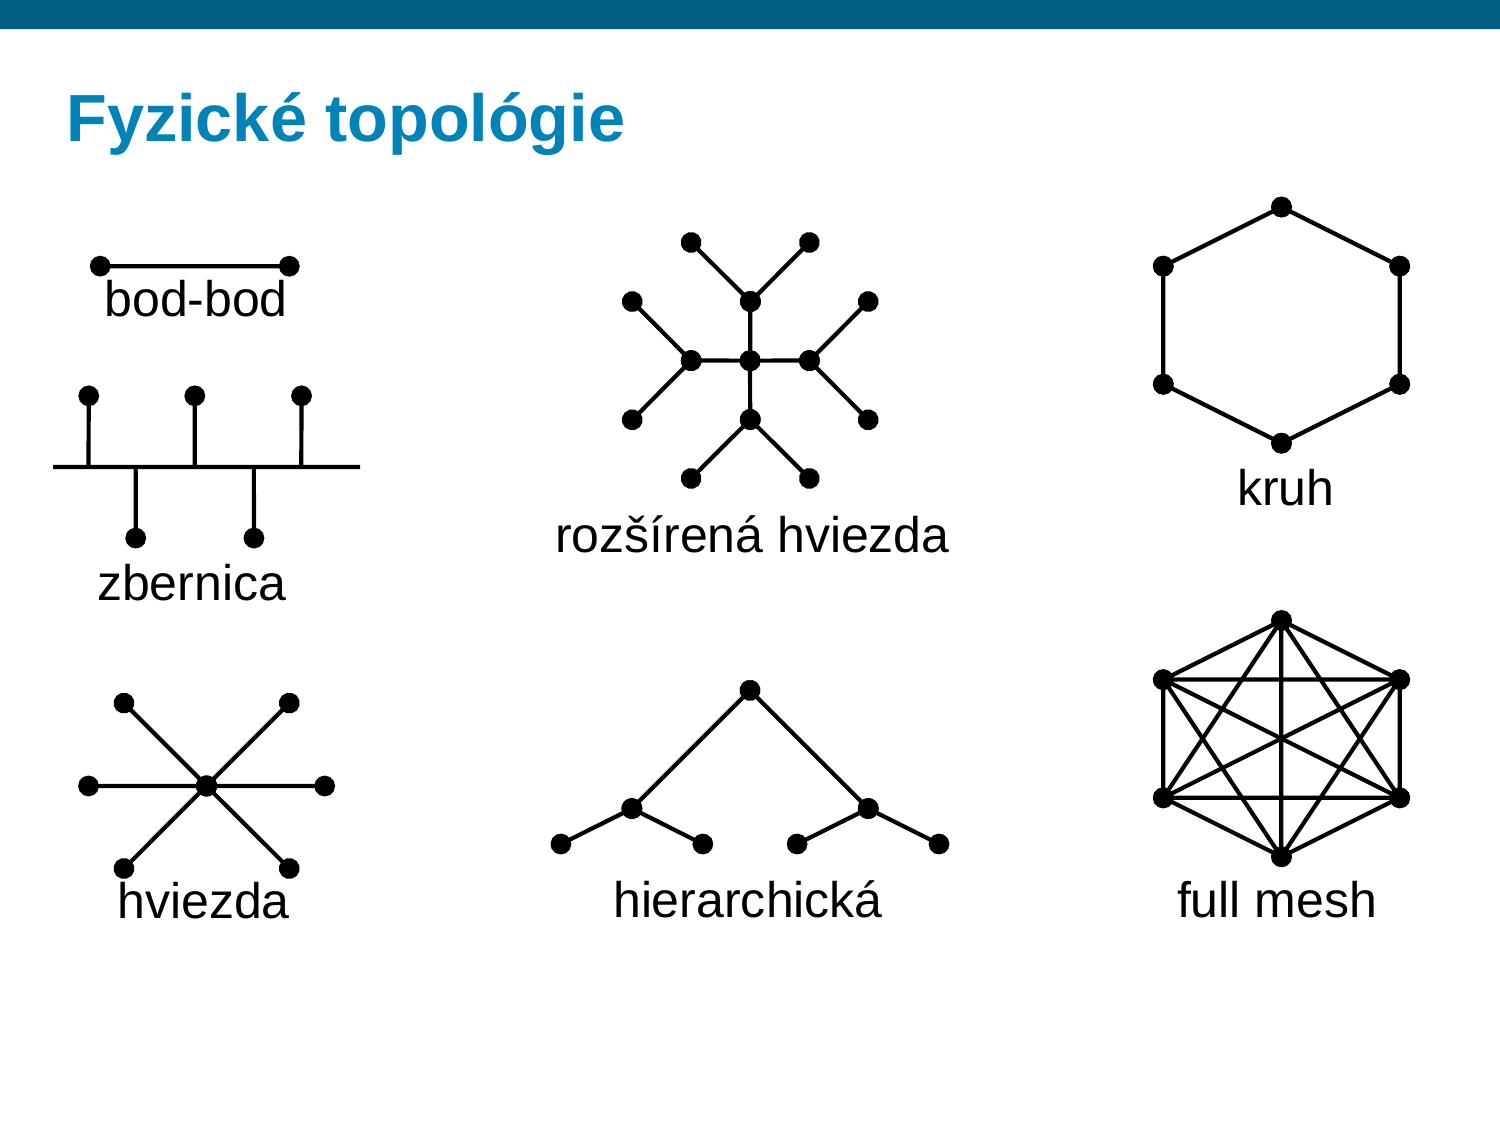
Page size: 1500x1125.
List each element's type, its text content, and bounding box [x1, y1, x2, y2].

text_box [786, 798, 879, 855]
text_box [758, 427, 820, 489]
text_box [125, 466, 147, 549]
text_box [214, 794, 300, 868]
text_box [550, 798, 643, 855]
text_box bod-bod [89, 266, 303, 335]
text_box [114, 693, 199, 778]
text_box [622, 291, 702, 371]
text_box [1152, 373, 1272, 440]
text_box [681, 232, 761, 312]
text_box kruh [1222, 454, 1350, 524]
text_box [78, 775, 196, 797]
text_box [1152, 669, 1174, 787]
text_box [799, 350, 879, 430]
text_box [243, 466, 265, 549]
text_box [78, 385, 100, 467]
text_box [758, 232, 820, 294]
text_box [641, 813, 714, 855]
text_box [1152, 255, 1174, 373]
text_box [218, 775, 336, 797]
title Fyzické topológie [53, 50, 1447, 163]
text_box [1271, 196, 1390, 262]
text_box [114, 776, 217, 868]
text_box [1271, 373, 1411, 454]
text_box full mesh [1162, 867, 1392, 937]
text_box [1389, 669, 1411, 787]
text_box [739, 312, 761, 372]
text_box [214, 693, 300, 778]
text_box [291, 385, 312, 467]
text_box [622, 368, 683, 430]
text_box [184, 385, 206, 467]
text_box [89, 255, 111, 266]
text_box [1271, 787, 1411, 867]
text_box zbernica [82, 549, 301, 619]
text_box [816, 291, 879, 354]
text_box [681, 409, 761, 489]
text_box [1152, 787, 1272, 853]
text_box [1389, 255, 1411, 373]
text_box [1271, 610, 1390, 675]
text_box [878, 813, 950, 855]
text_box hierarchická [598, 867, 898, 937]
text_box [279, 255, 300, 266]
text_box [740, 680, 861, 801]
text_box rozšírená hviezda [540, 502, 965, 572]
text_box hviezda [102, 868, 305, 938]
